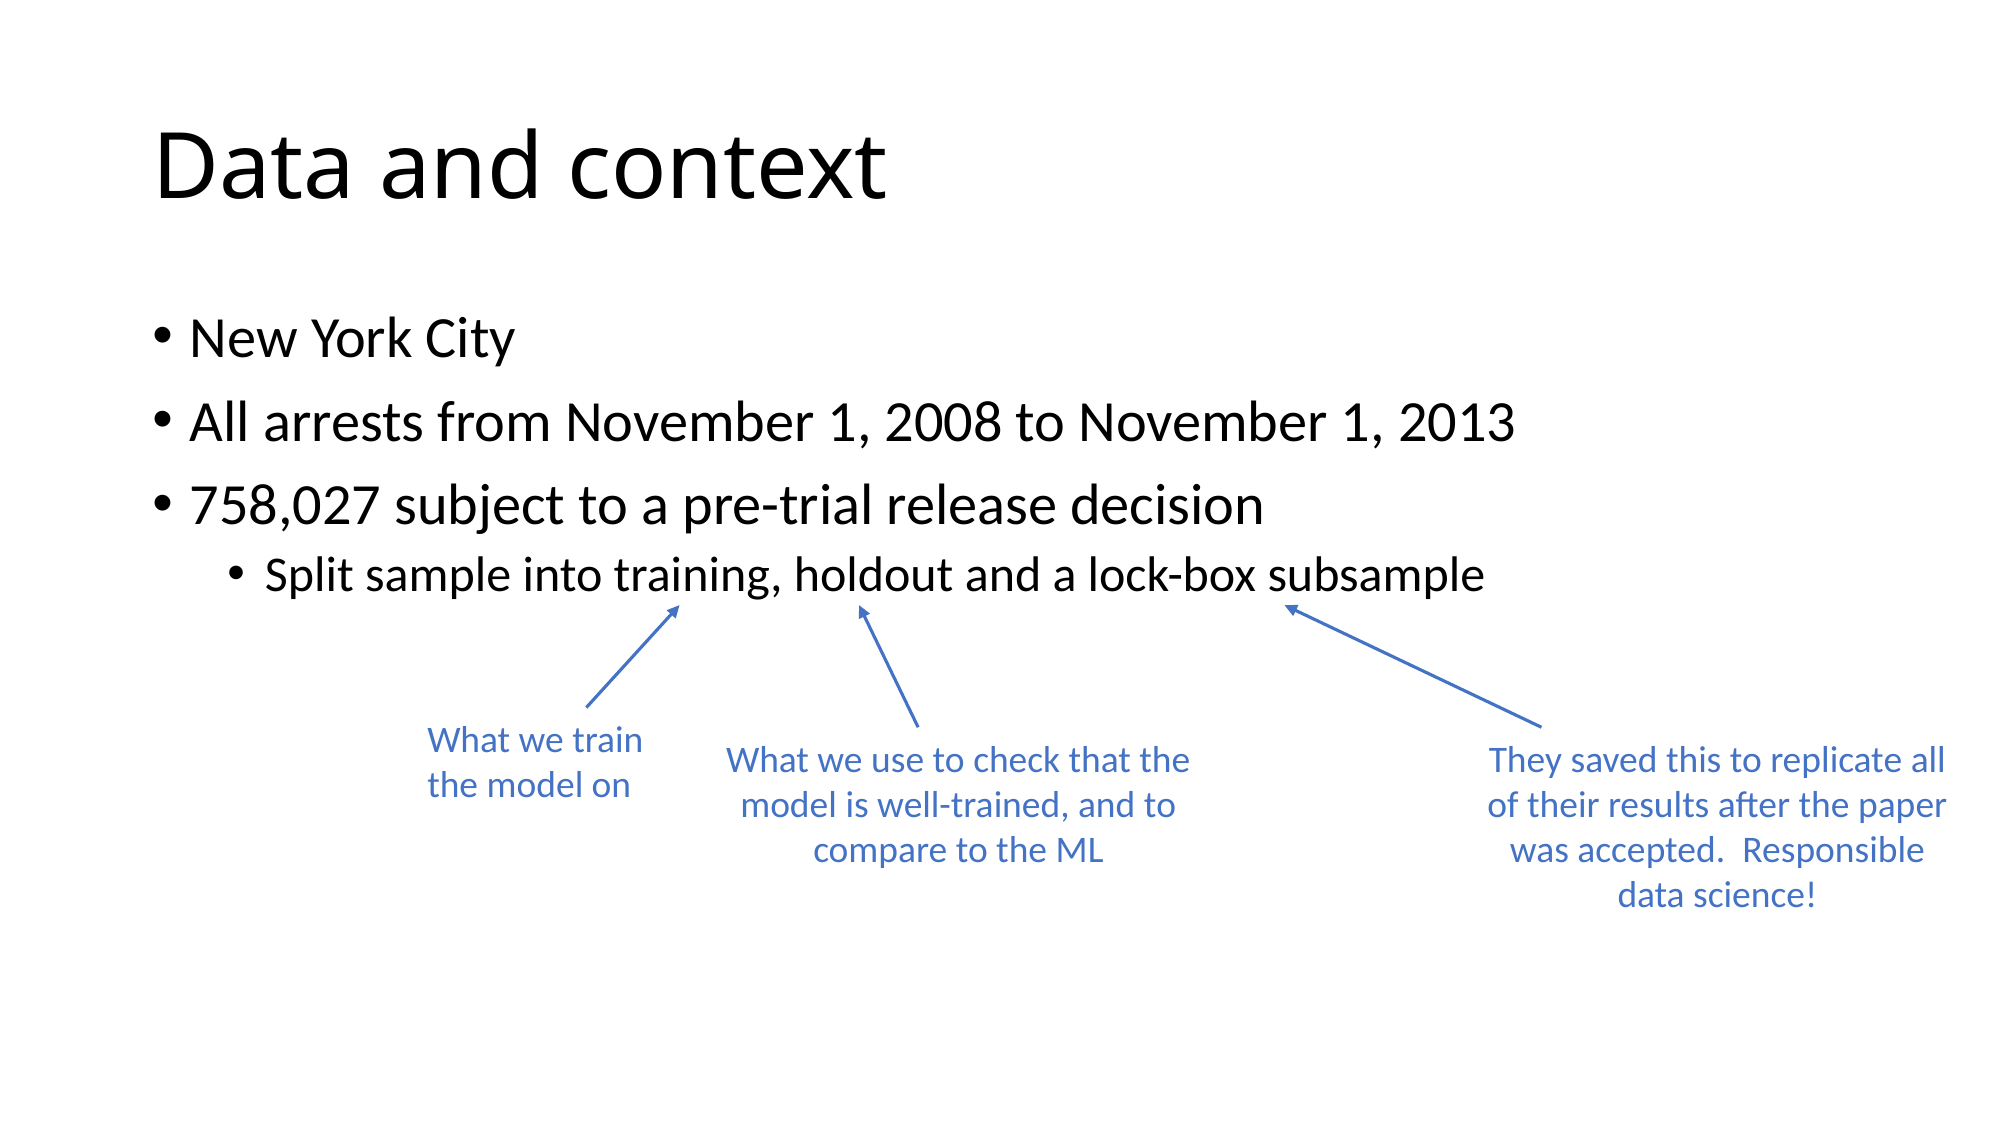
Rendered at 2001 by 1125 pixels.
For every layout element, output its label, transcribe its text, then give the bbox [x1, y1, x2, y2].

text_box What we train the model on [412, 707, 670, 813]
text_box What we use to check that the model is well-trained, and to compare to the ML [703, 727, 1214, 877]
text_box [586, 605, 680, 708]
list New York City All arrests from November 1, 2008 to November 1, 2013 758,027 subject to a pre-trial release decision Split sample into training, holdout and a lock-box subsample [137, 299, 1863, 1014]
text_box They saved this to replicate all of their results after the paper was accepted. Responsible data science! [1462, 727, 1973, 922]
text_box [1284, 605, 1542, 728]
title Data and context [137, 59, 1863, 278]
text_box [859, 605, 919, 728]
